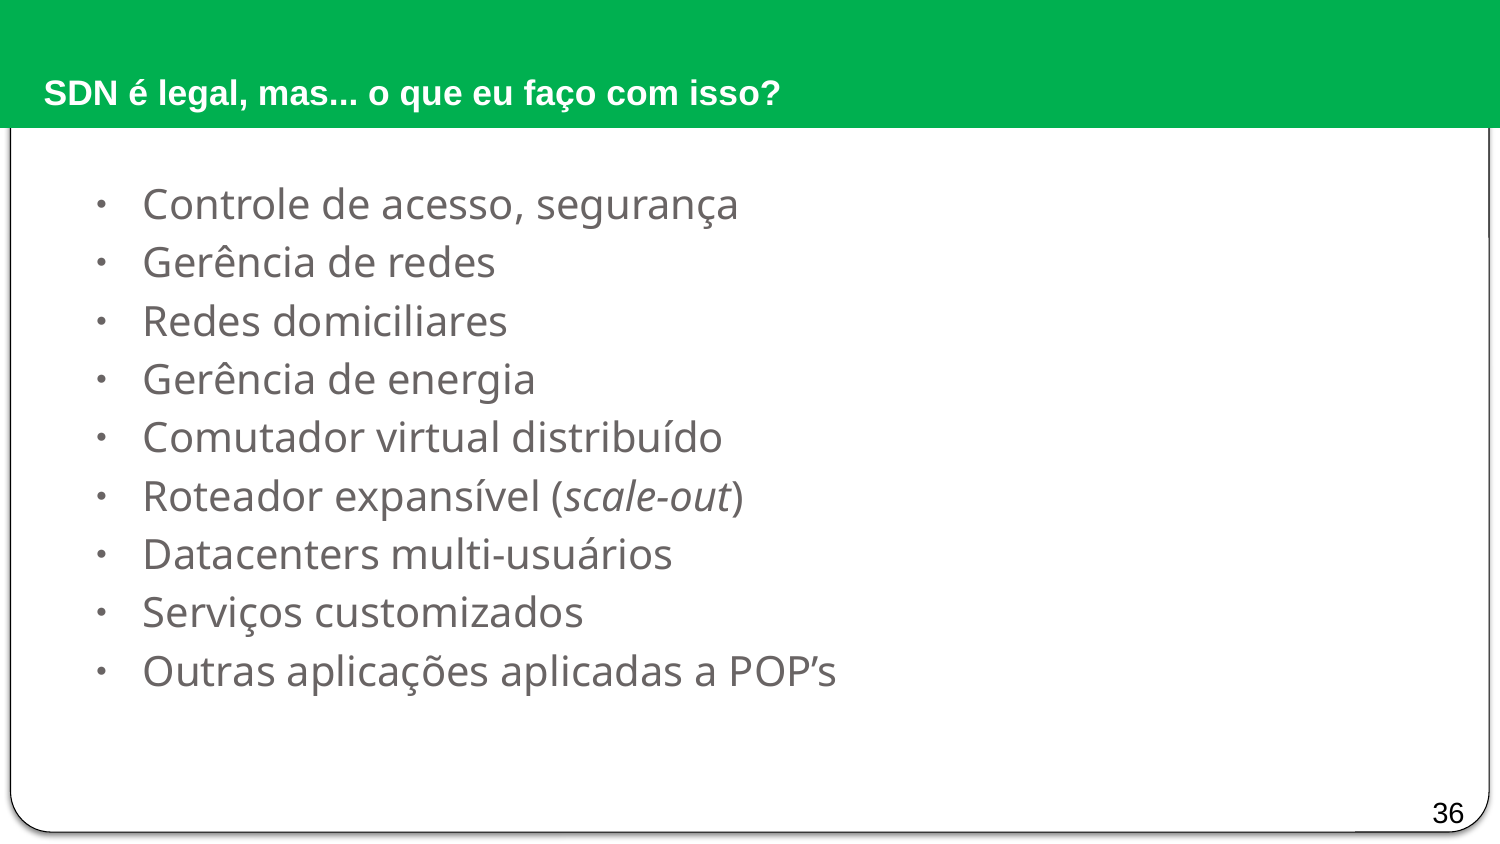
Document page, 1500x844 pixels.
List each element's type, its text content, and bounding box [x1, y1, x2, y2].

list Controle de acesso, segurança Gerência de redes Redes domiciliares Gerência de energia Comutador virtual distribuído Roteador expansível (scale-out) Datacenters multi-usuários Serviços customizados Outras aplicações aplicadas a POP’s [52, 162, 1415, 729]
title SDN é legal, mas... o que eu faço com isso? [28, 5, 1199, 128]
slide_number 36 [1403, 779, 1494, 844]
